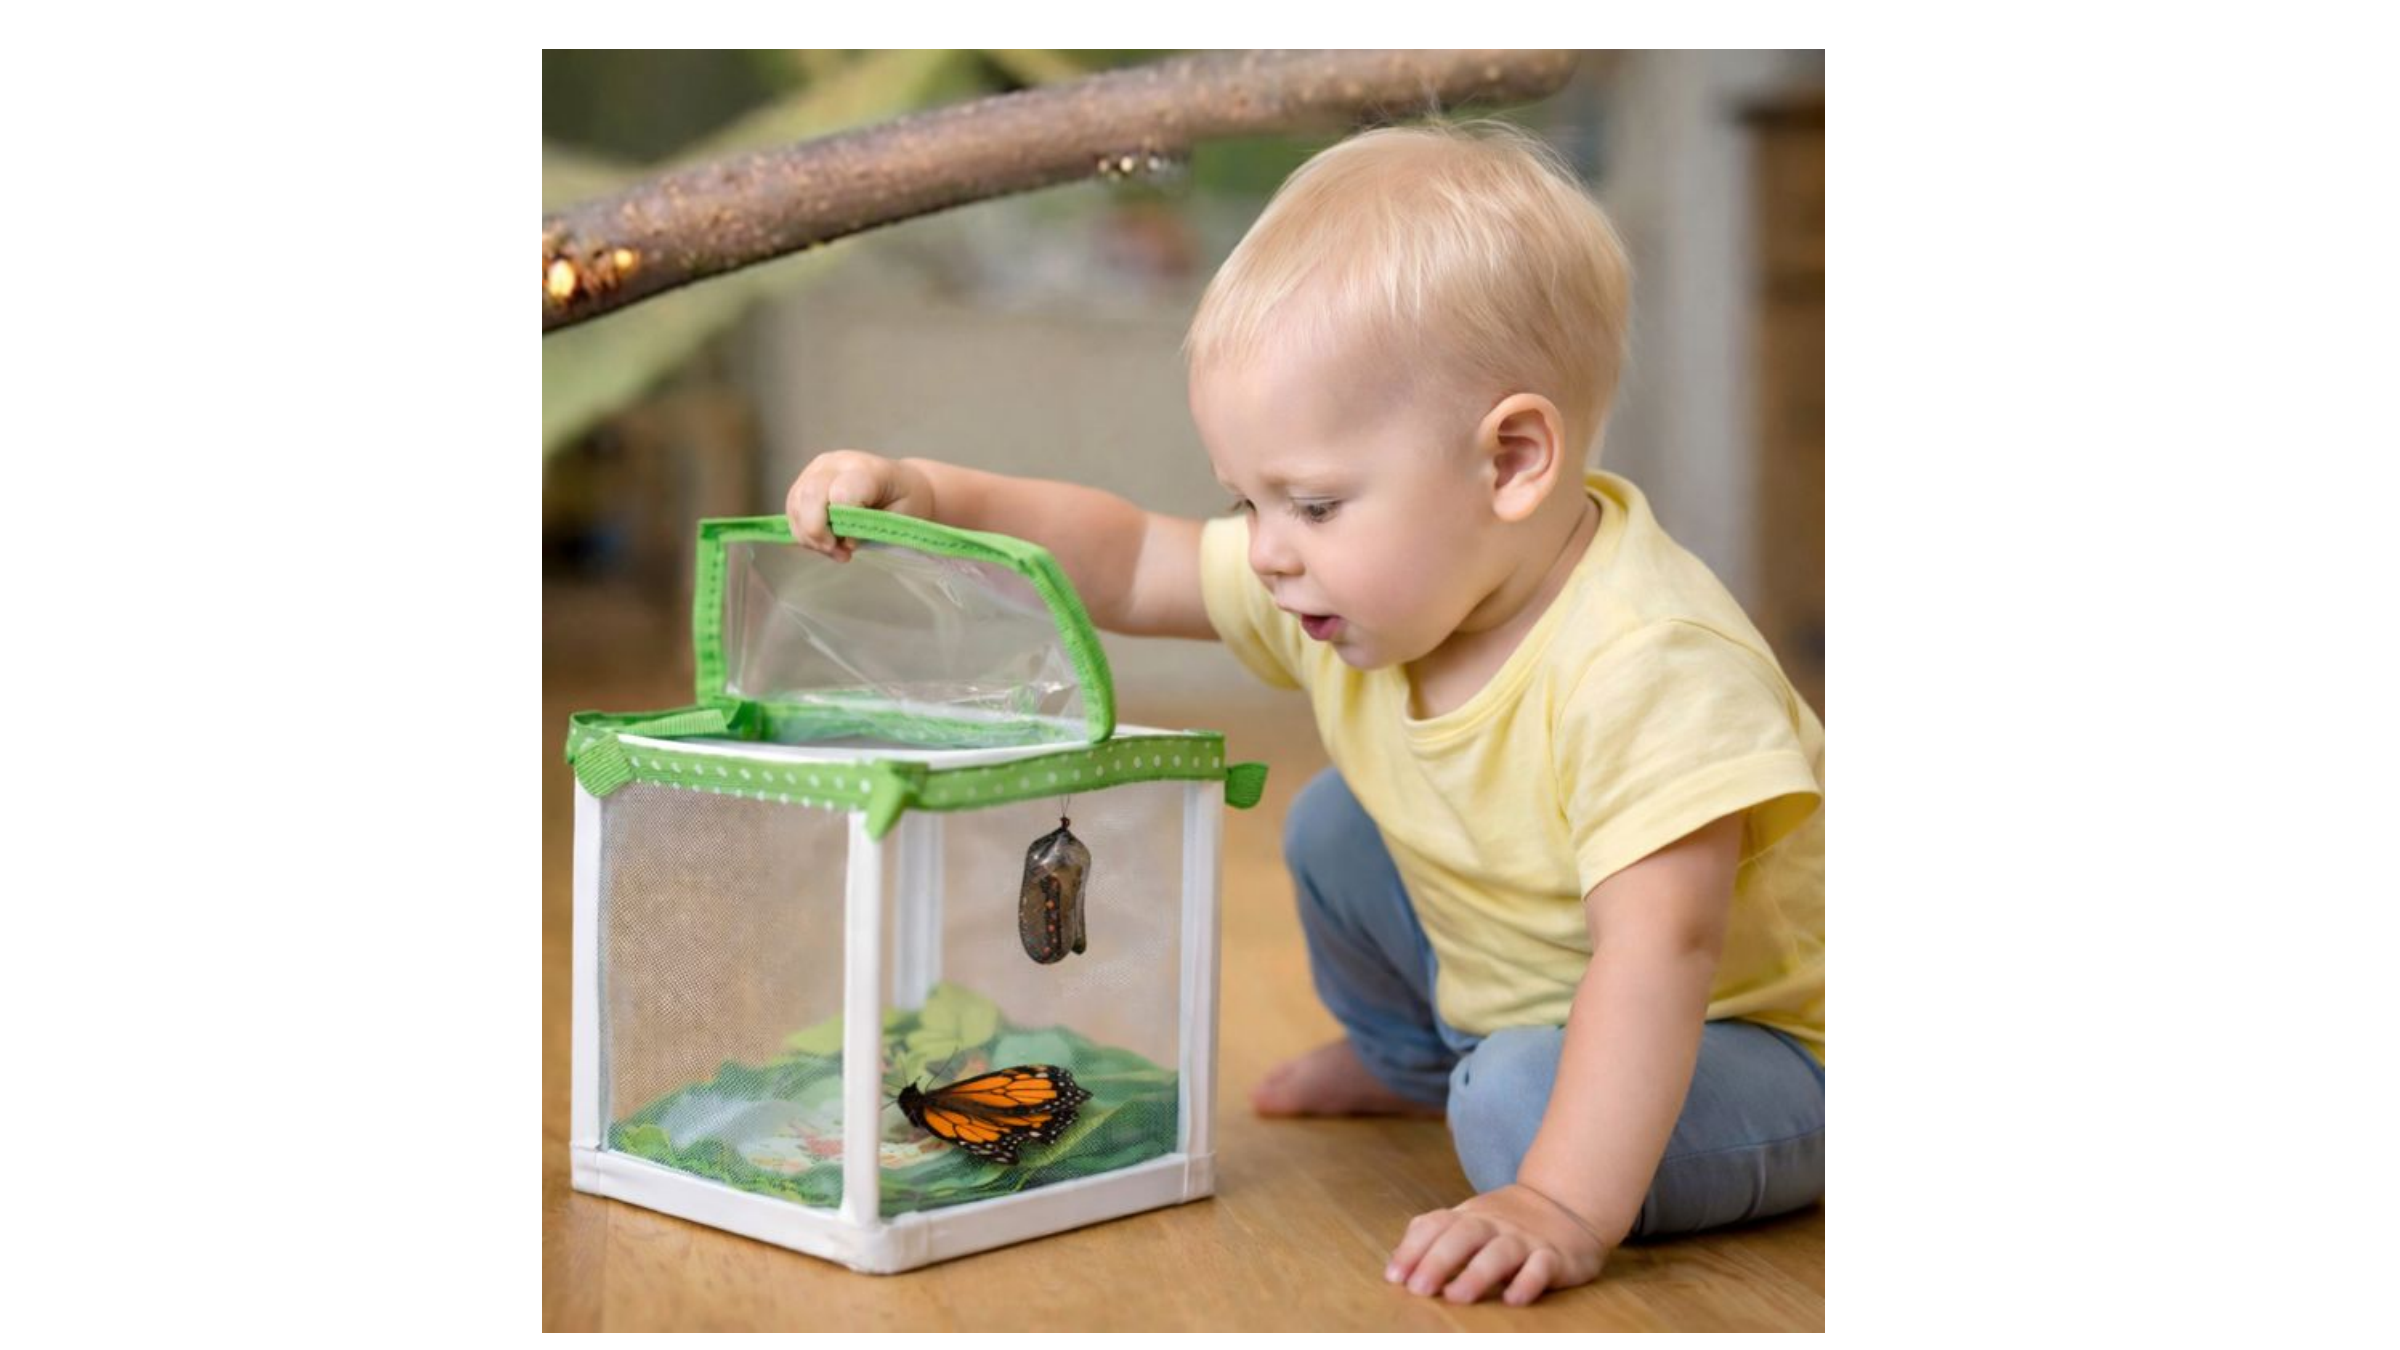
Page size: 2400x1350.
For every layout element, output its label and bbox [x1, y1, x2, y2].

picture [541, 49, 1825, 1333]
